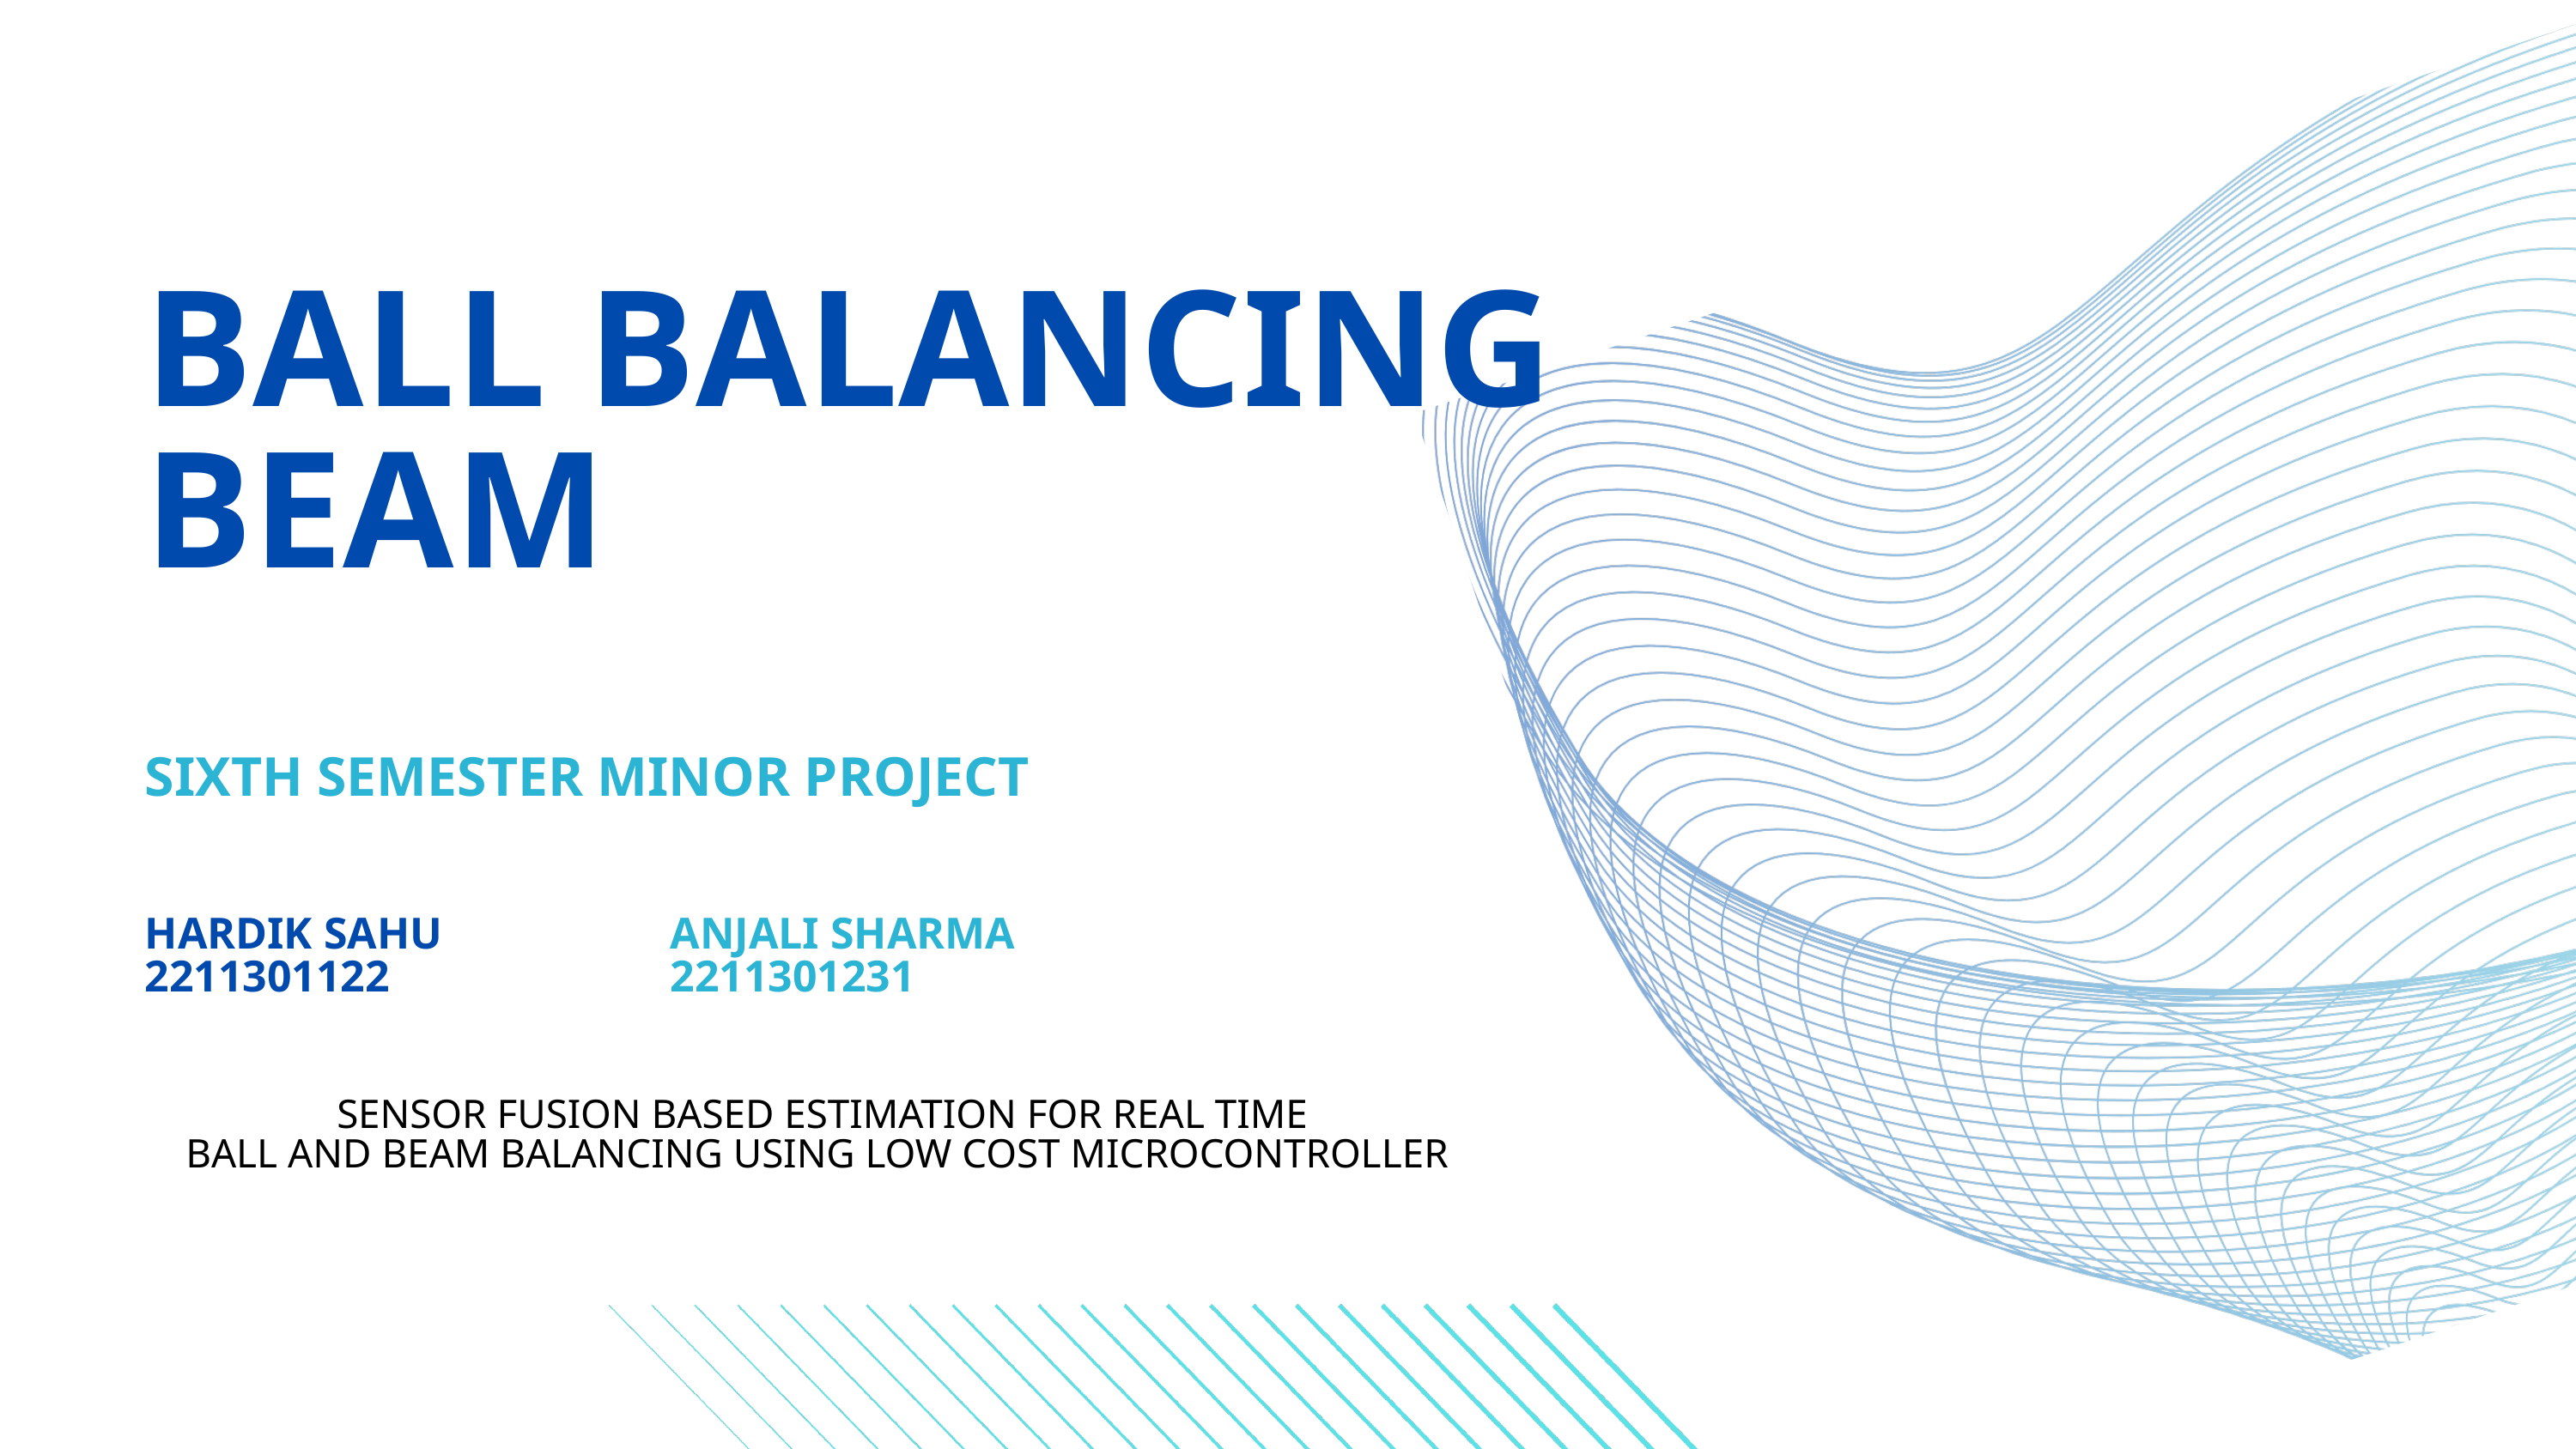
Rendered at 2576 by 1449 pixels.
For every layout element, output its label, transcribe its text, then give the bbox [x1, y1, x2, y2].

text_box SENSOR FUSION BASED ESTIMATION FOR REAL TIME BALL AND BEAM BALANCING USING LOW COST MICROCONTROLLER [144, 1096, 1501, 1176]
text_box BALL BALANCING BEAM [144, 277, 1868, 600]
text_box ANJALI SHARMA 2211301231 [670, 914, 1171, 1001]
text_box [1477, 24, 2576, 1449]
text_box HARDIK SAHU 2211301122 [144, 914, 482, 1001]
text_box SIXTH SEMESTER MINOR PROJECT [144, 753, 1868, 807]
text_box [608, 1303, 1978, 1449]
